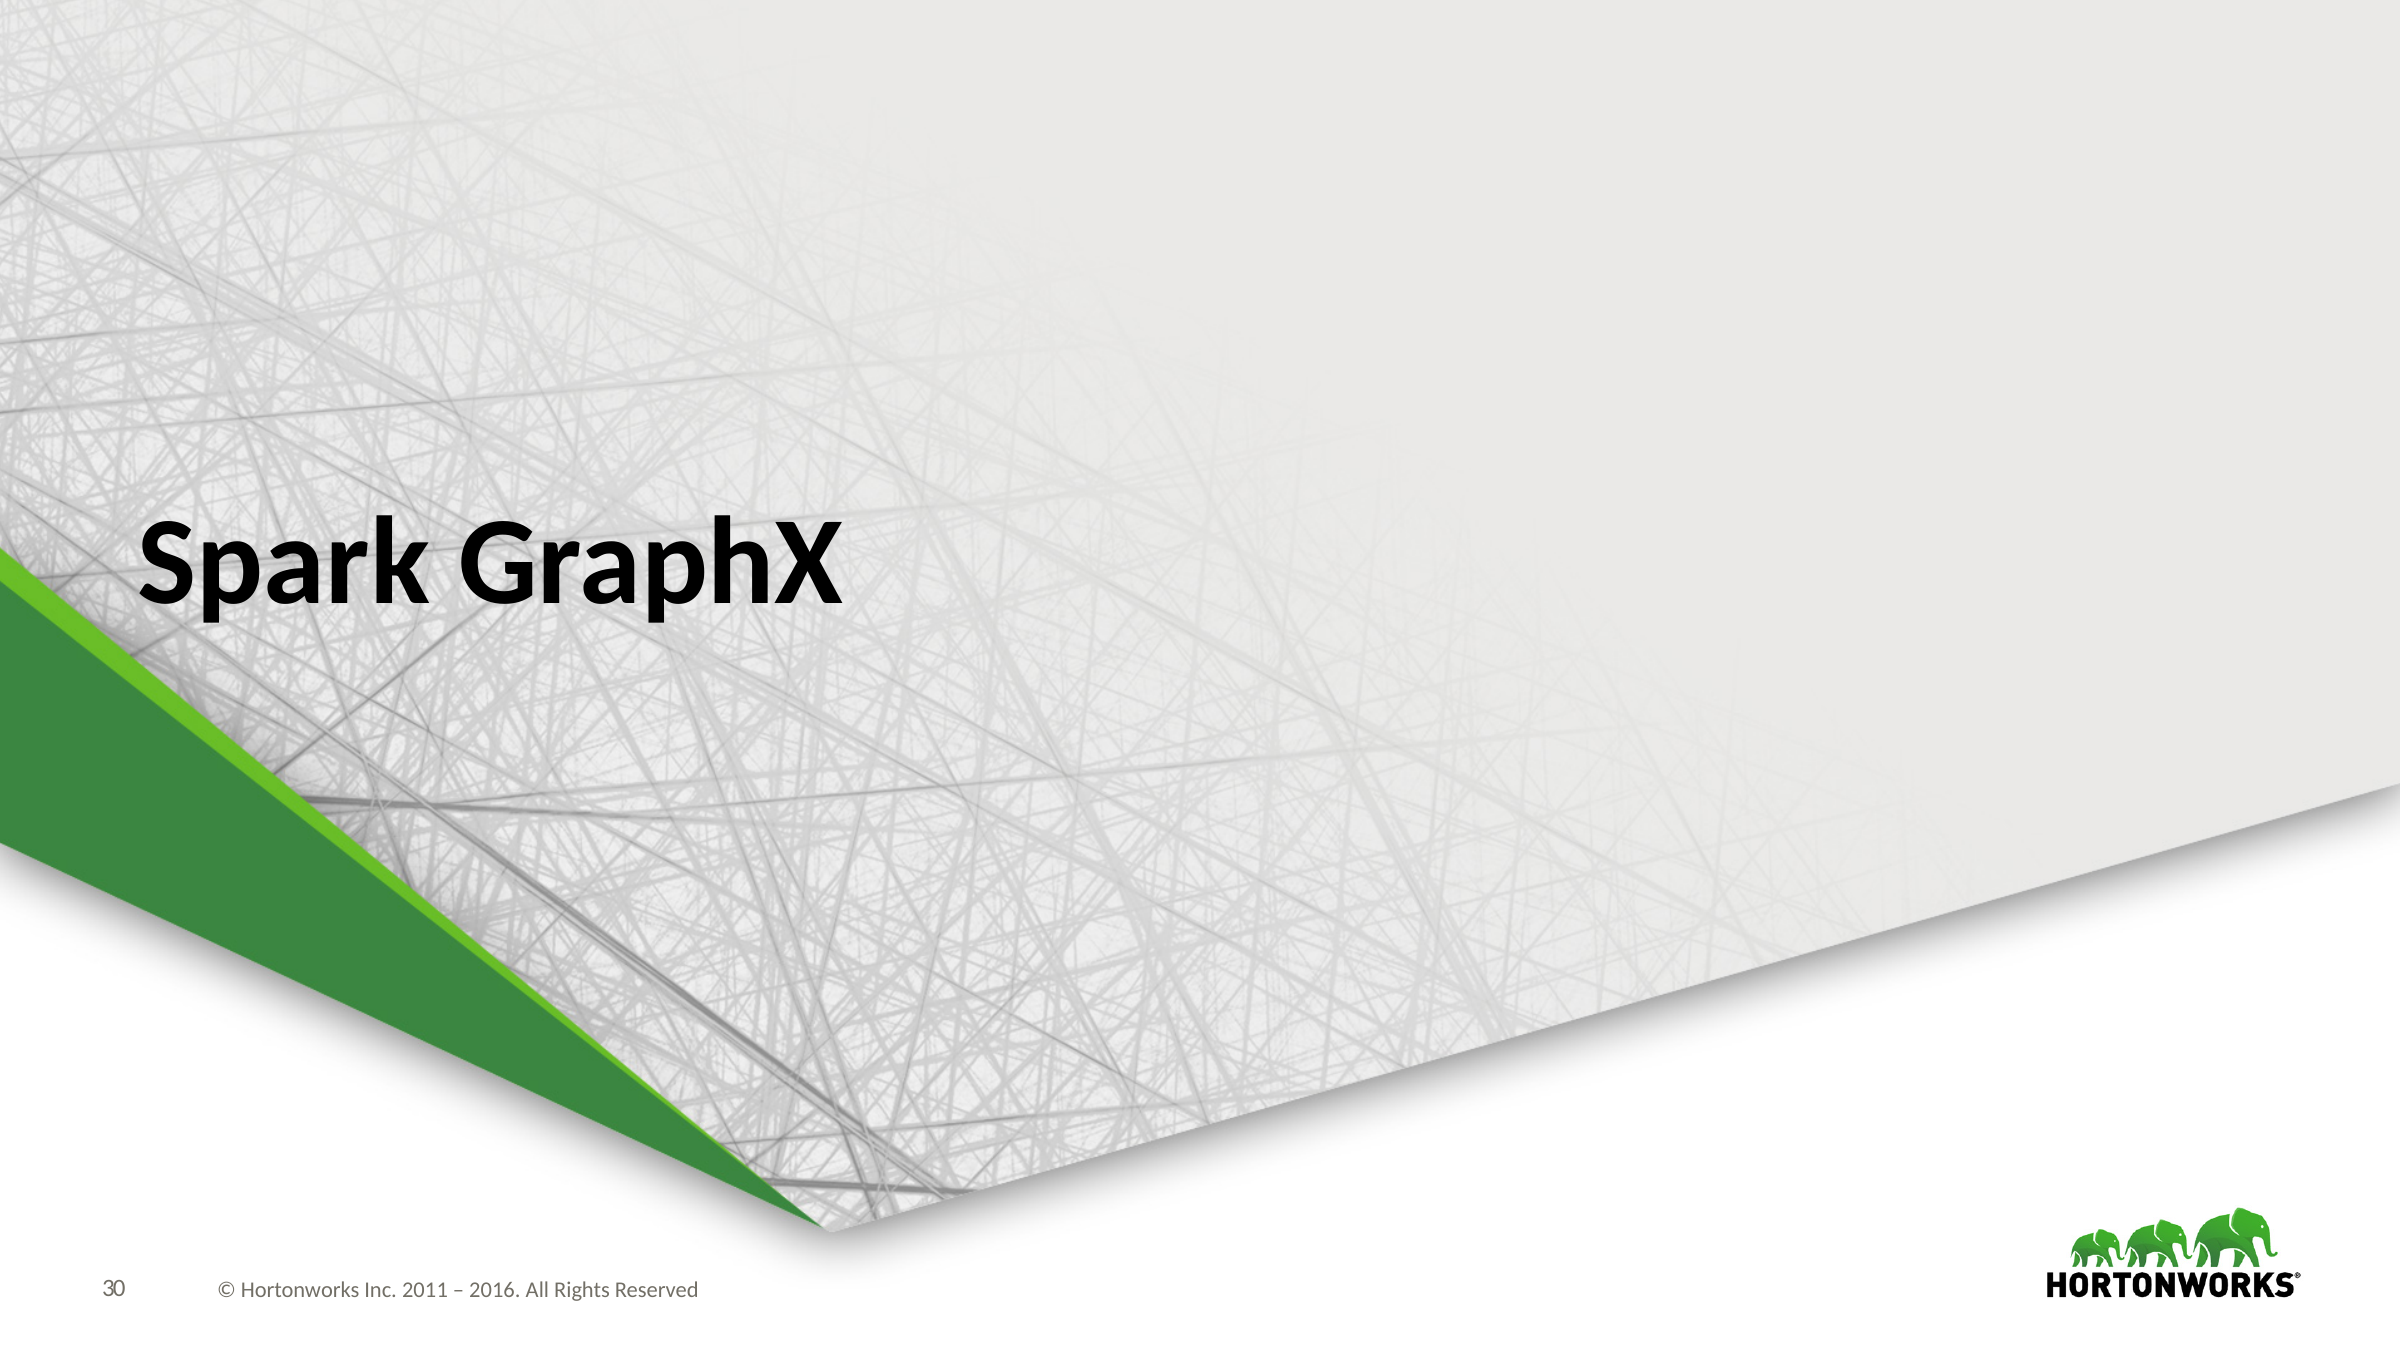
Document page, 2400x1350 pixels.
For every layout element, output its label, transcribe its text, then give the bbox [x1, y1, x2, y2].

picture [0, 0, 2400, 1350]
title Spark GraphX [138, 496, 2303, 629]
